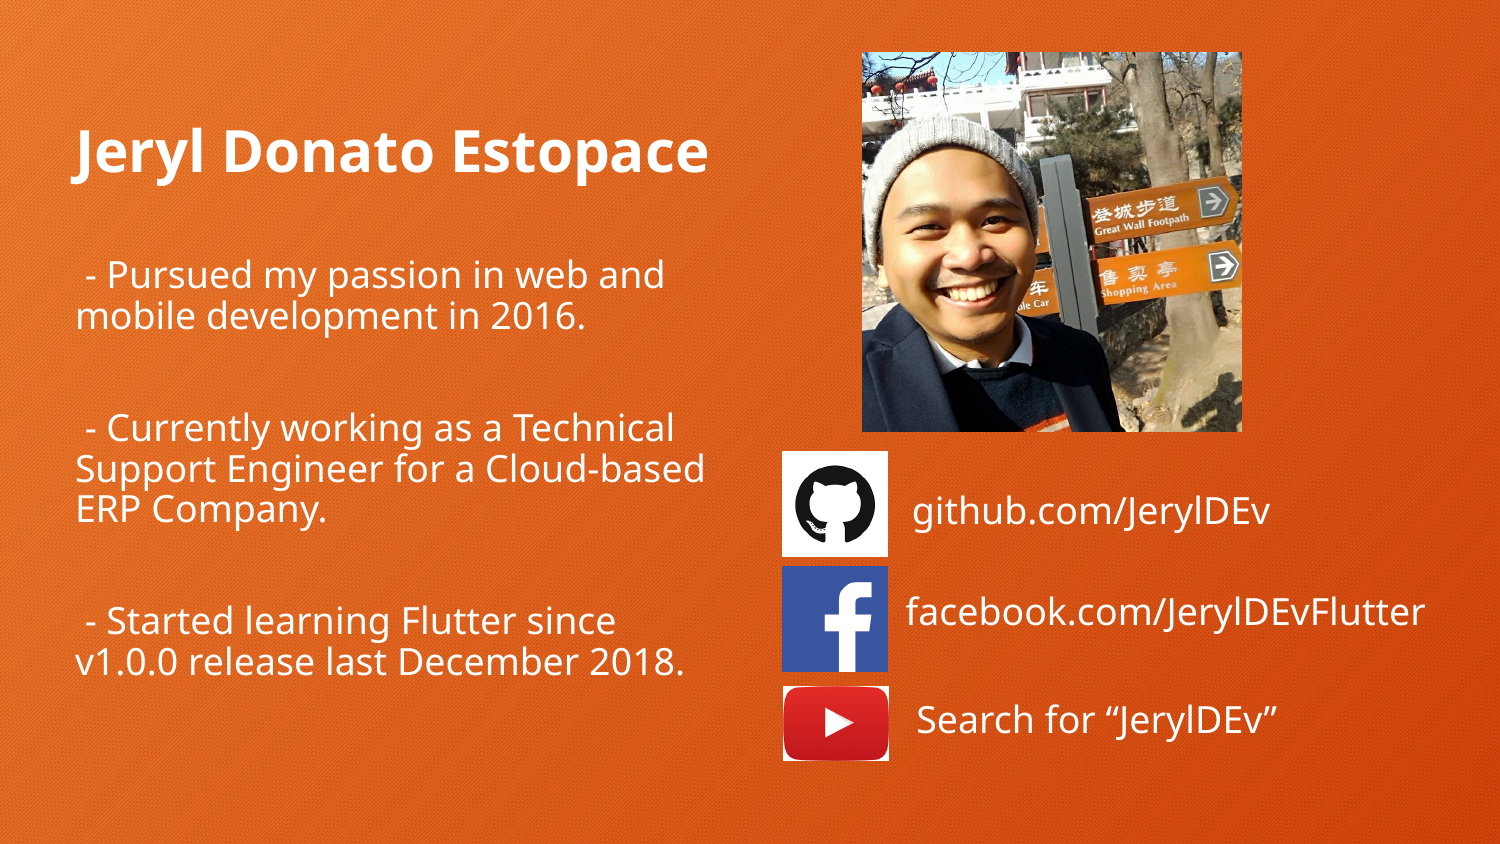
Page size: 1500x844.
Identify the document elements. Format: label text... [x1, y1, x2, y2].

picture [783, 686, 889, 761]
picture [781, 566, 888, 673]
text_box github.com/JerylDEv [897, 479, 1391, 540]
text_box Search for “JerylDEv” [901, 688, 1293, 749]
picture [782, 451, 888, 557]
text_box facebook.com/JerylDEvFlutter [890, 580, 1478, 641]
list Jeryl Donato Estopace - Pursued my passion in web and mobile development in 2016. - Currently working as a Technical Support Engineer for a Cloud-based ERP Company. - Started learning Flutter since v1.0.0 release last December 2018. [75, 121, 728, 799]
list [862, 51, 1242, 432]
